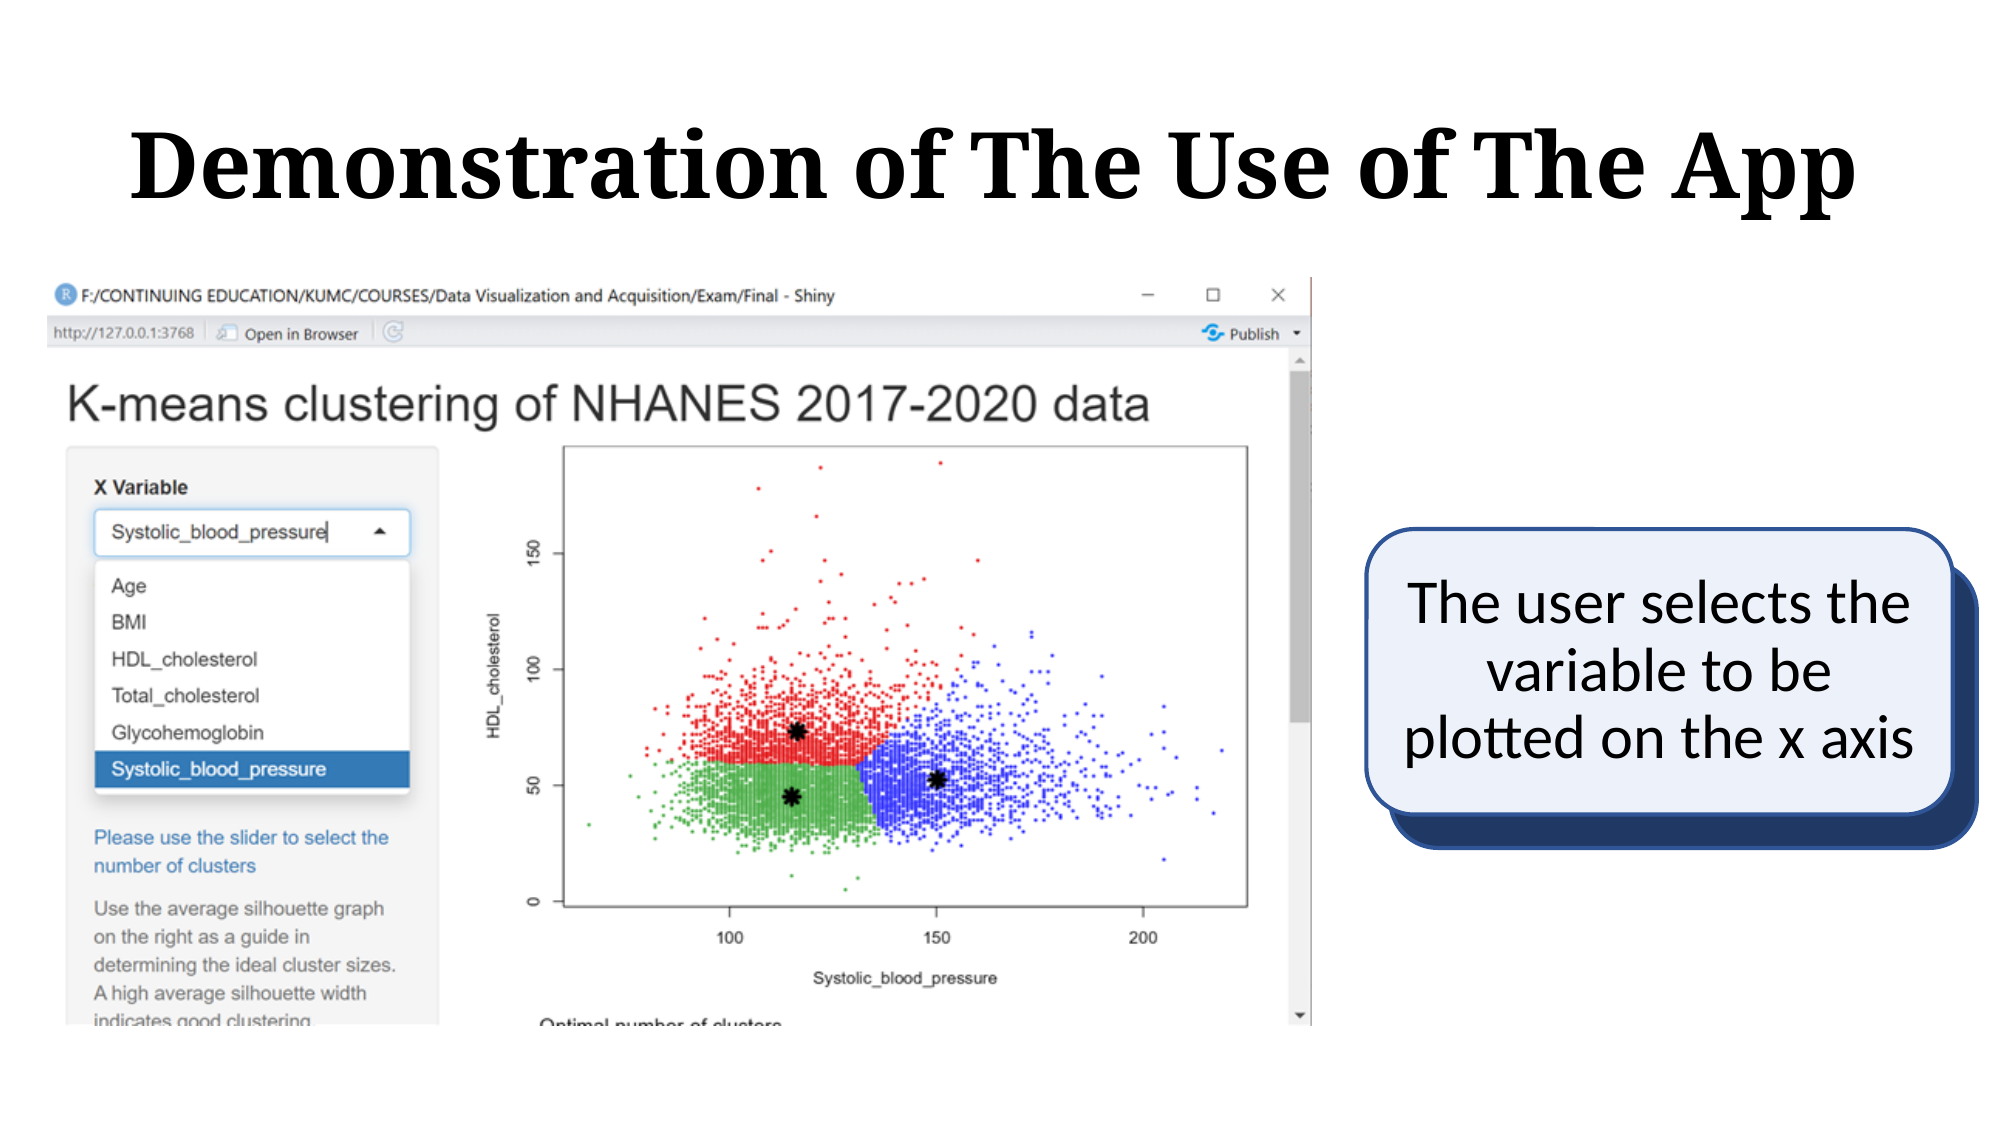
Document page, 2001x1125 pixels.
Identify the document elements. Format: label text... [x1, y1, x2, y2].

title Demonstration of The Use of The App [66, 59, 1923, 278]
text_box The user selects the variable to be plotted on the x axis [1381, 562, 1938, 782]
picture [47, 277, 1312, 1026]
text_box [1391, 568, 1977, 848]
text_box [1366, 529, 1953, 815]
